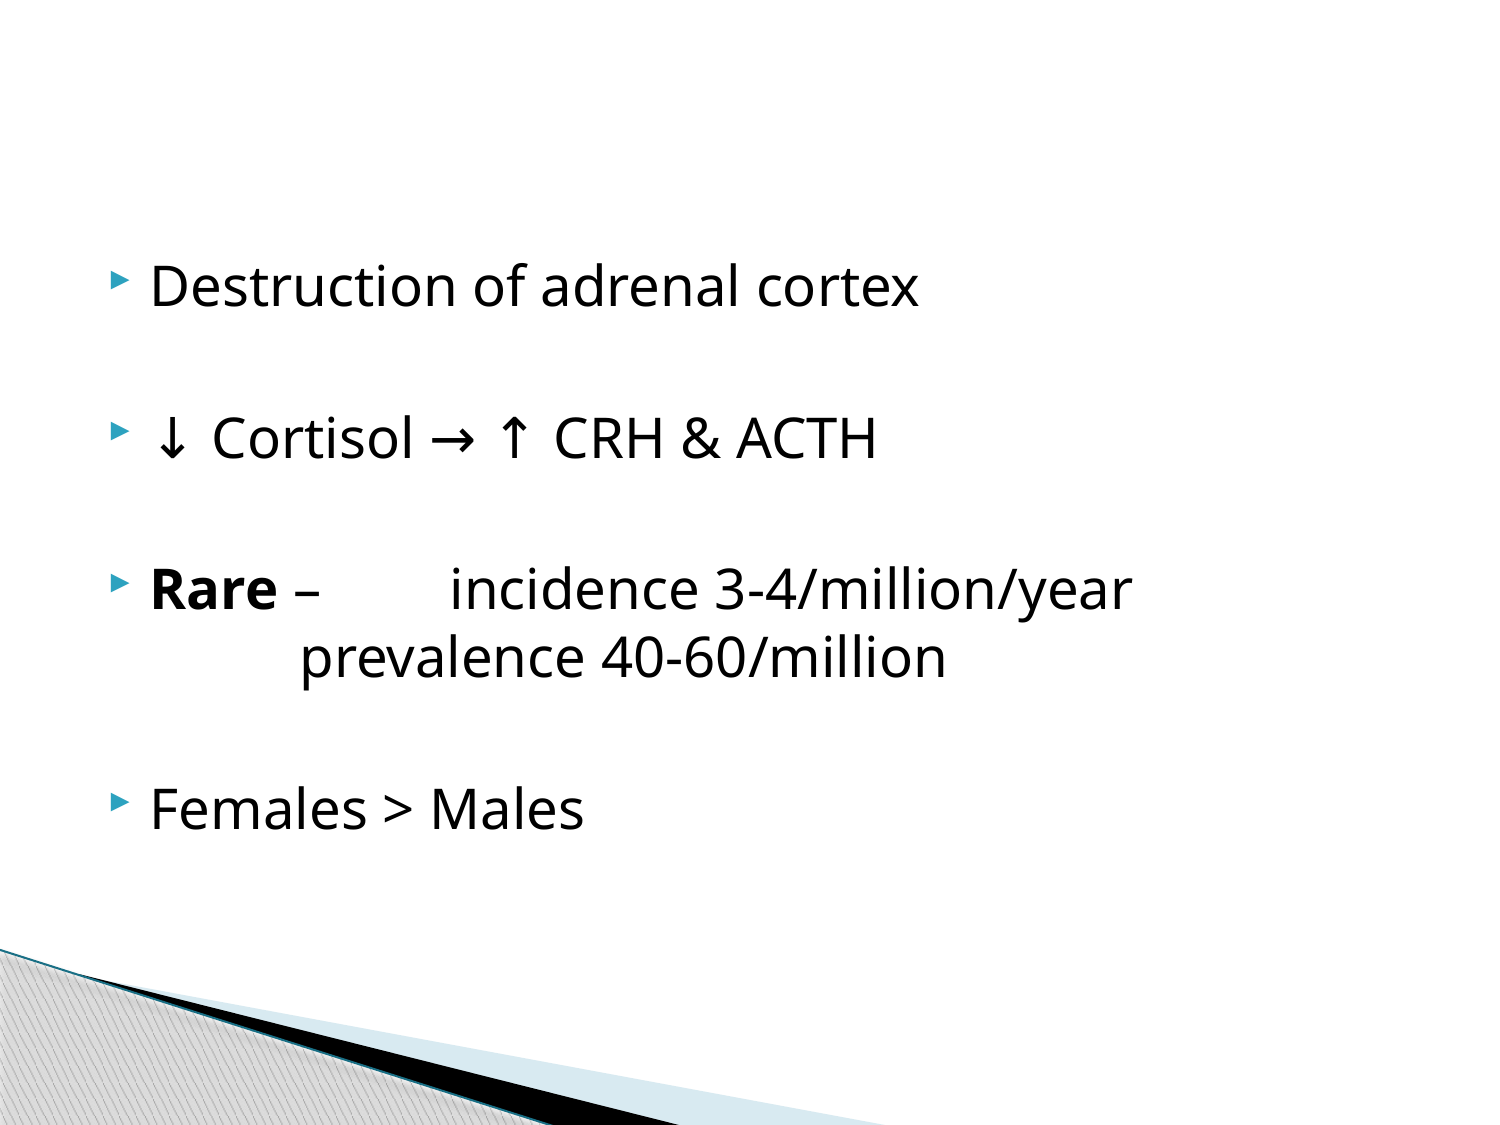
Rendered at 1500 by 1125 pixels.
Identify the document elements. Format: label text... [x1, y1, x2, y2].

list Destruction of adrenal cortex ↓ Cortisol → ↑ CRH & ACTH Rare – incidence 3-4/million/year prevalence 40-60/million Females > Males [75, 243, 1425, 986]
